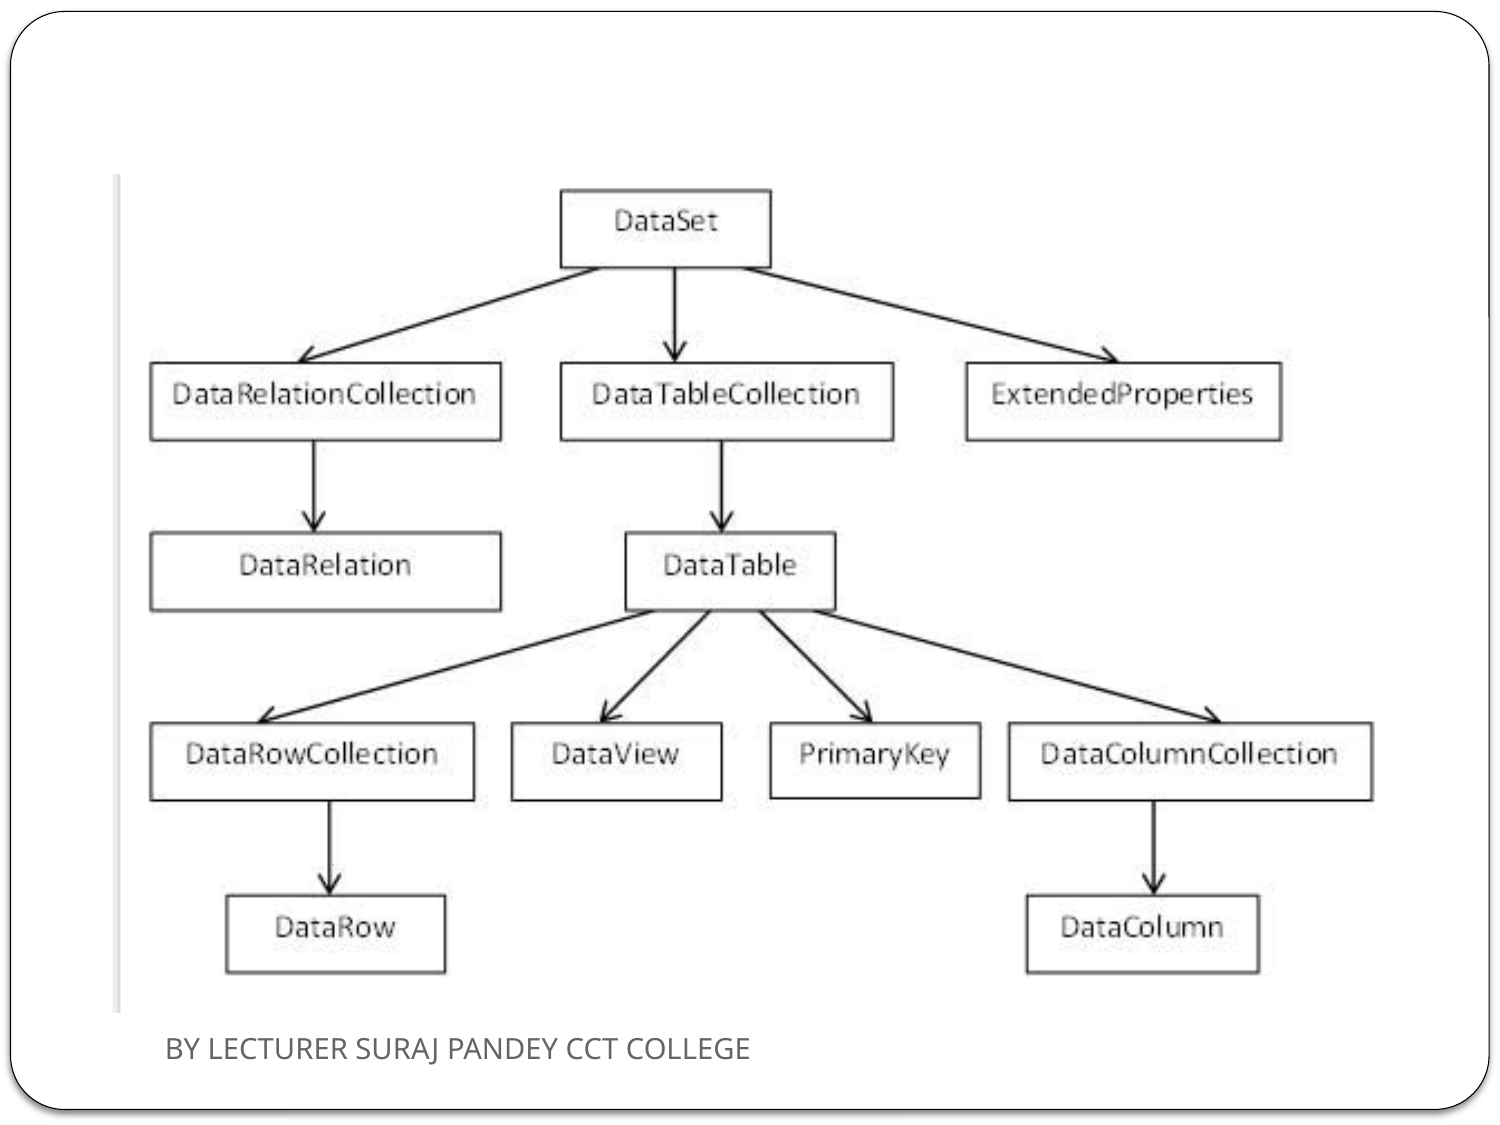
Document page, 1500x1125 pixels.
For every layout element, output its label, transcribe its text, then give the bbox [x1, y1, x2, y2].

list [112, 174, 1376, 1013]
footer BY LECTURER SURAJ PANDEY CCT COLLEGE [150, 1022, 800, 1088]
